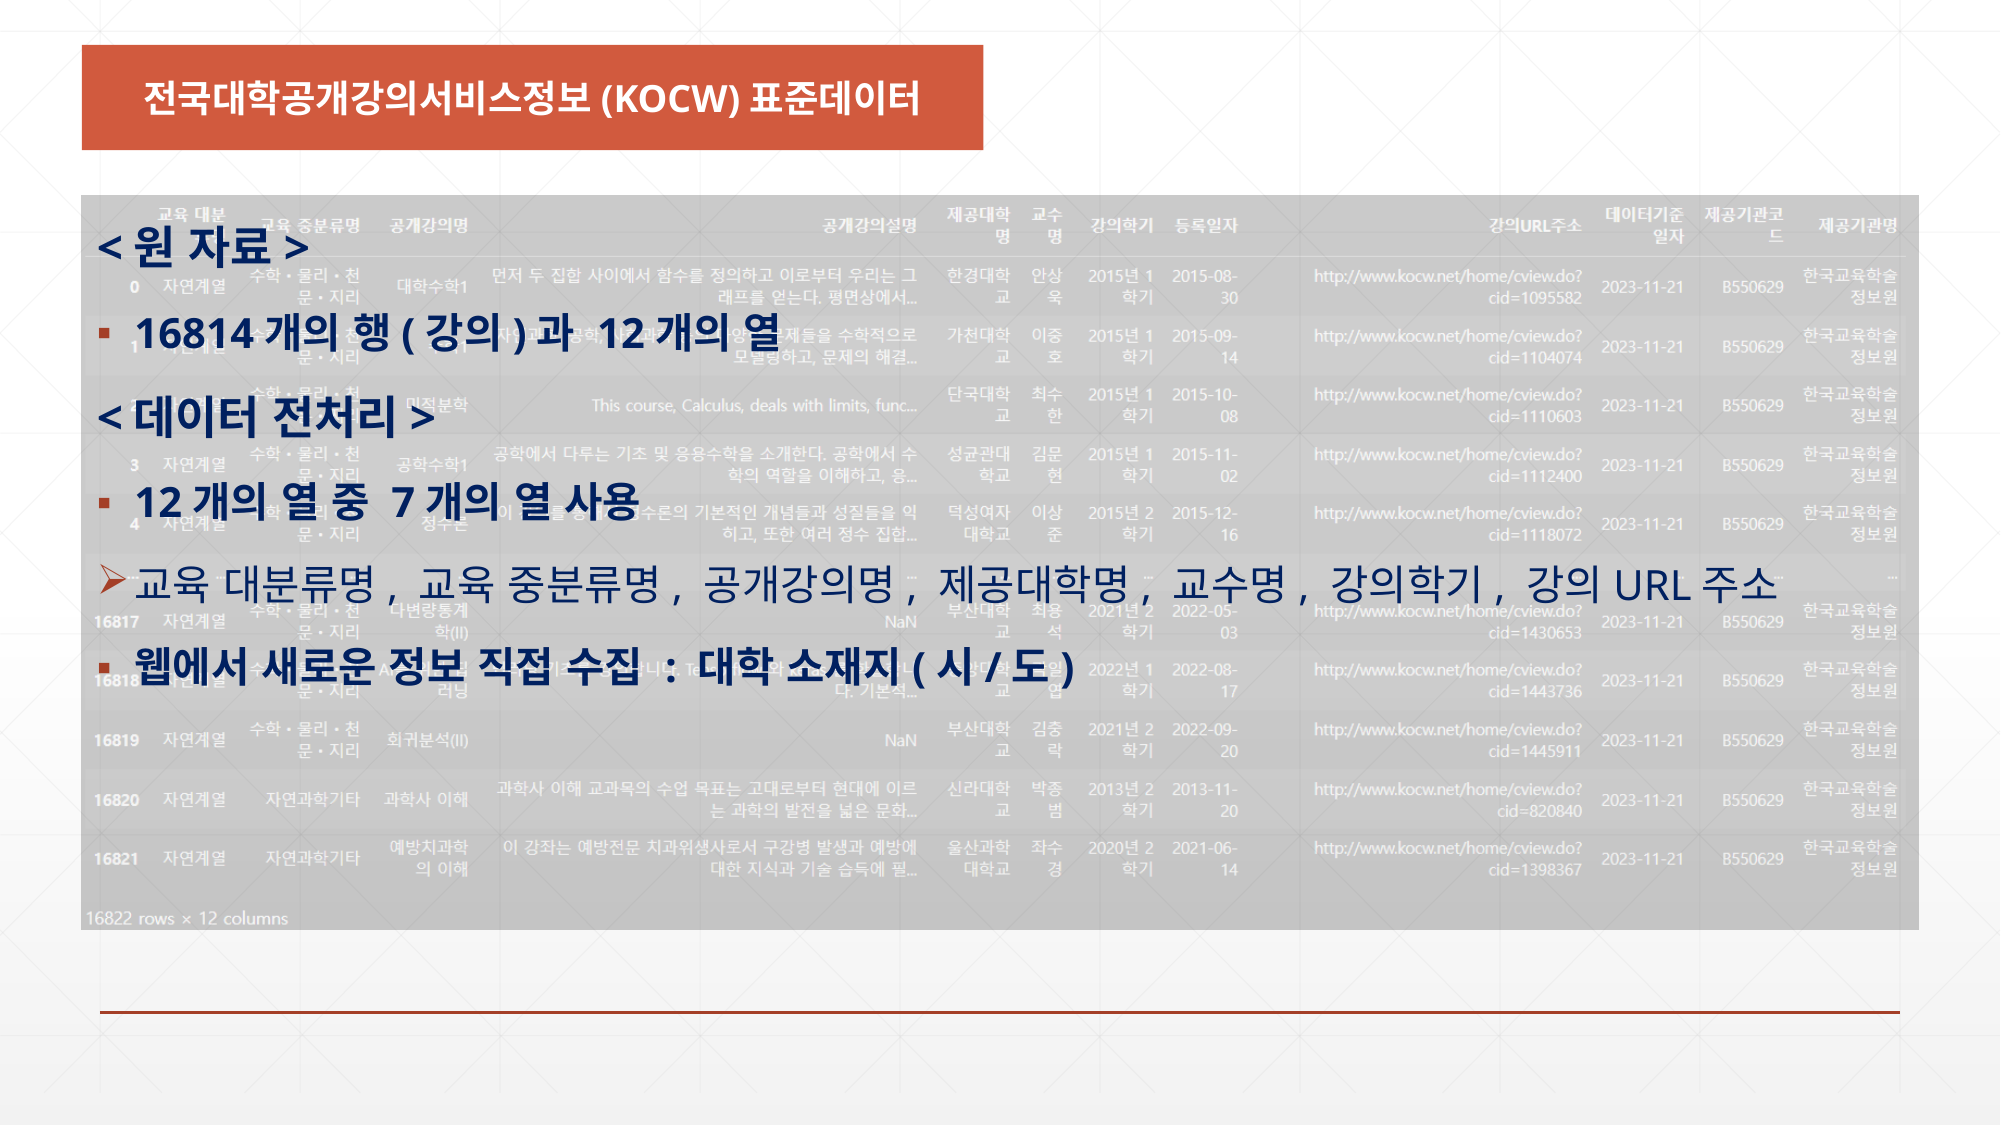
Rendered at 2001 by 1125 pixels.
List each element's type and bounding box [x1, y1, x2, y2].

text_box [81, 44, 1919, 930]
